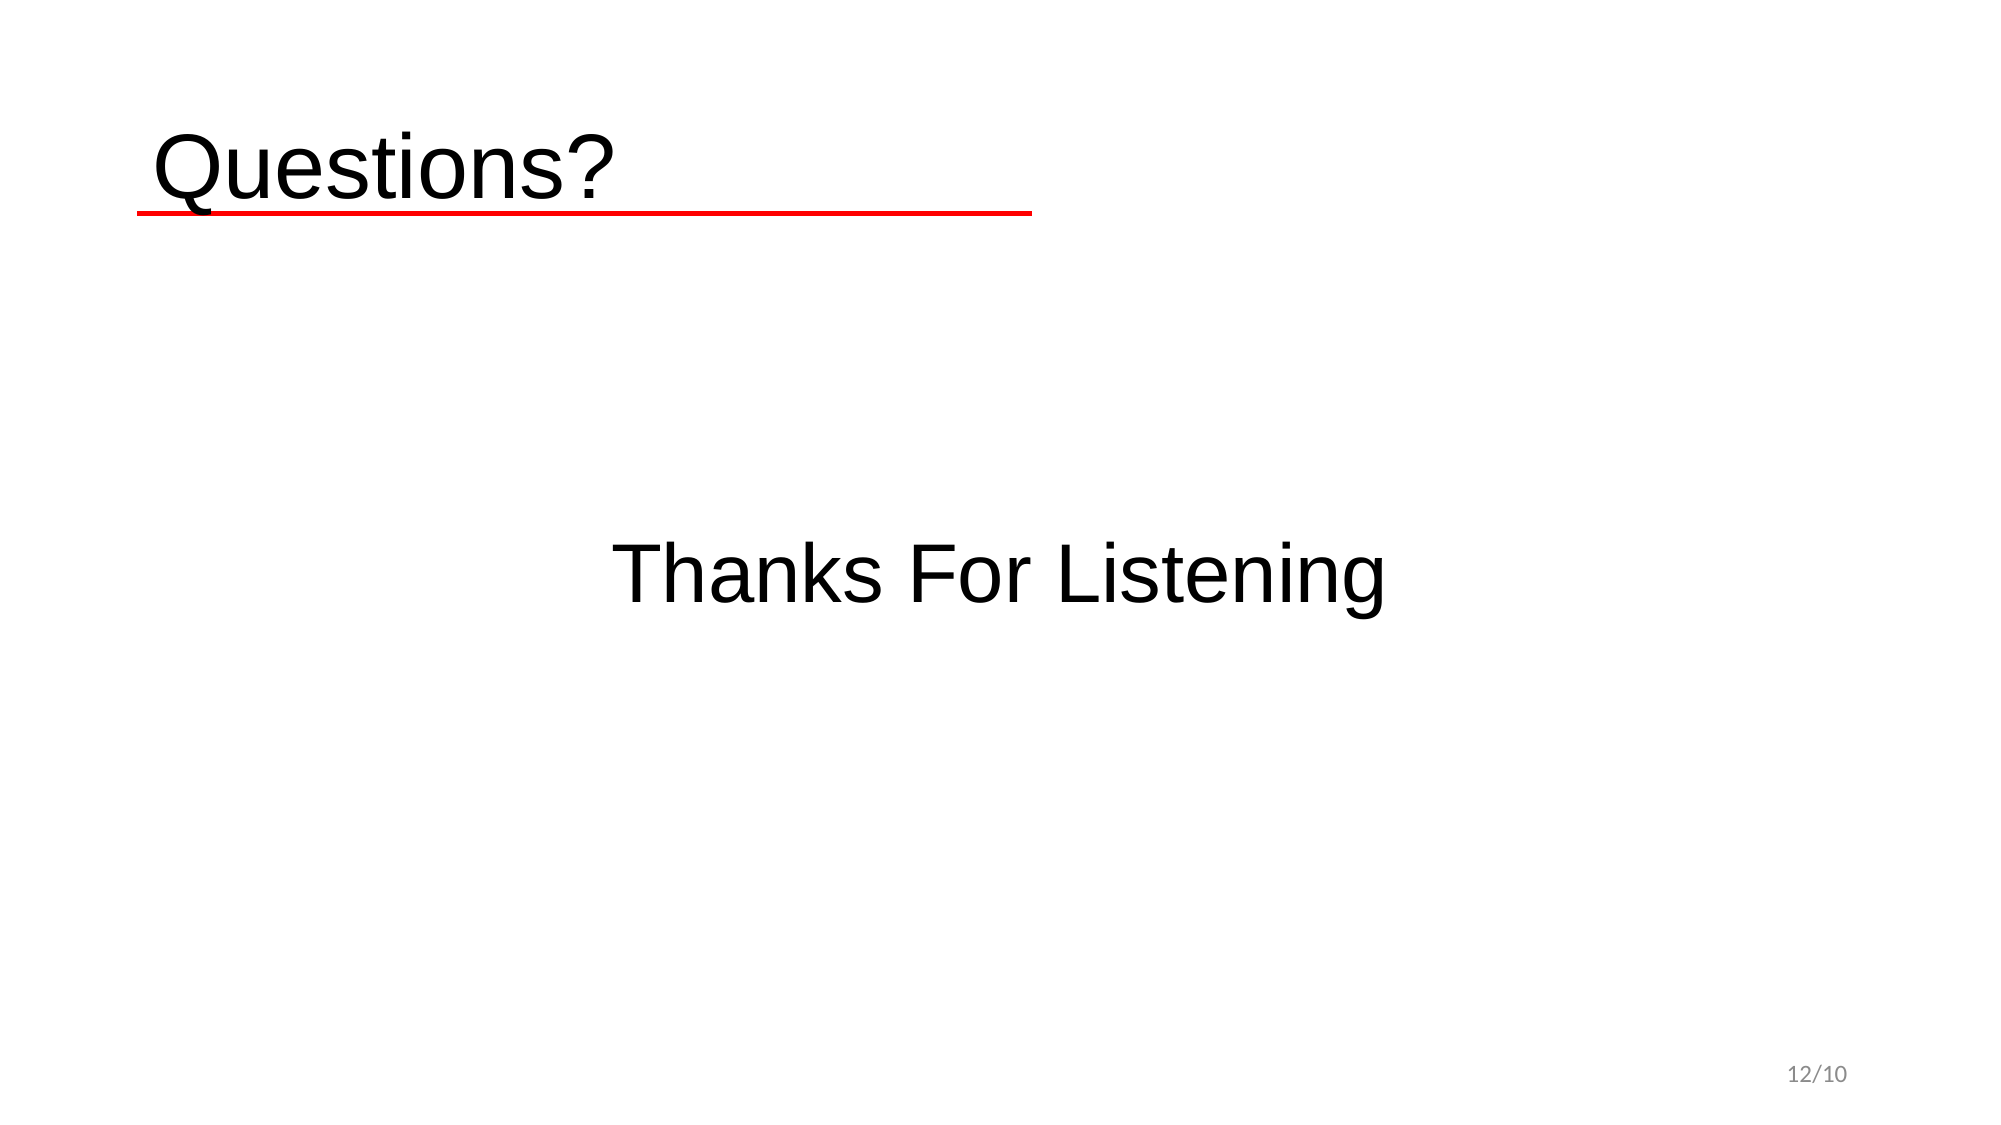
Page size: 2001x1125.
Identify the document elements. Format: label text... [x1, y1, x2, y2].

list Thanks For Listening [137, 523, 1863, 602]
slide_number 12/10 [1412, 1042, 1863, 1103]
title Questions? [137, 59, 1863, 278]
